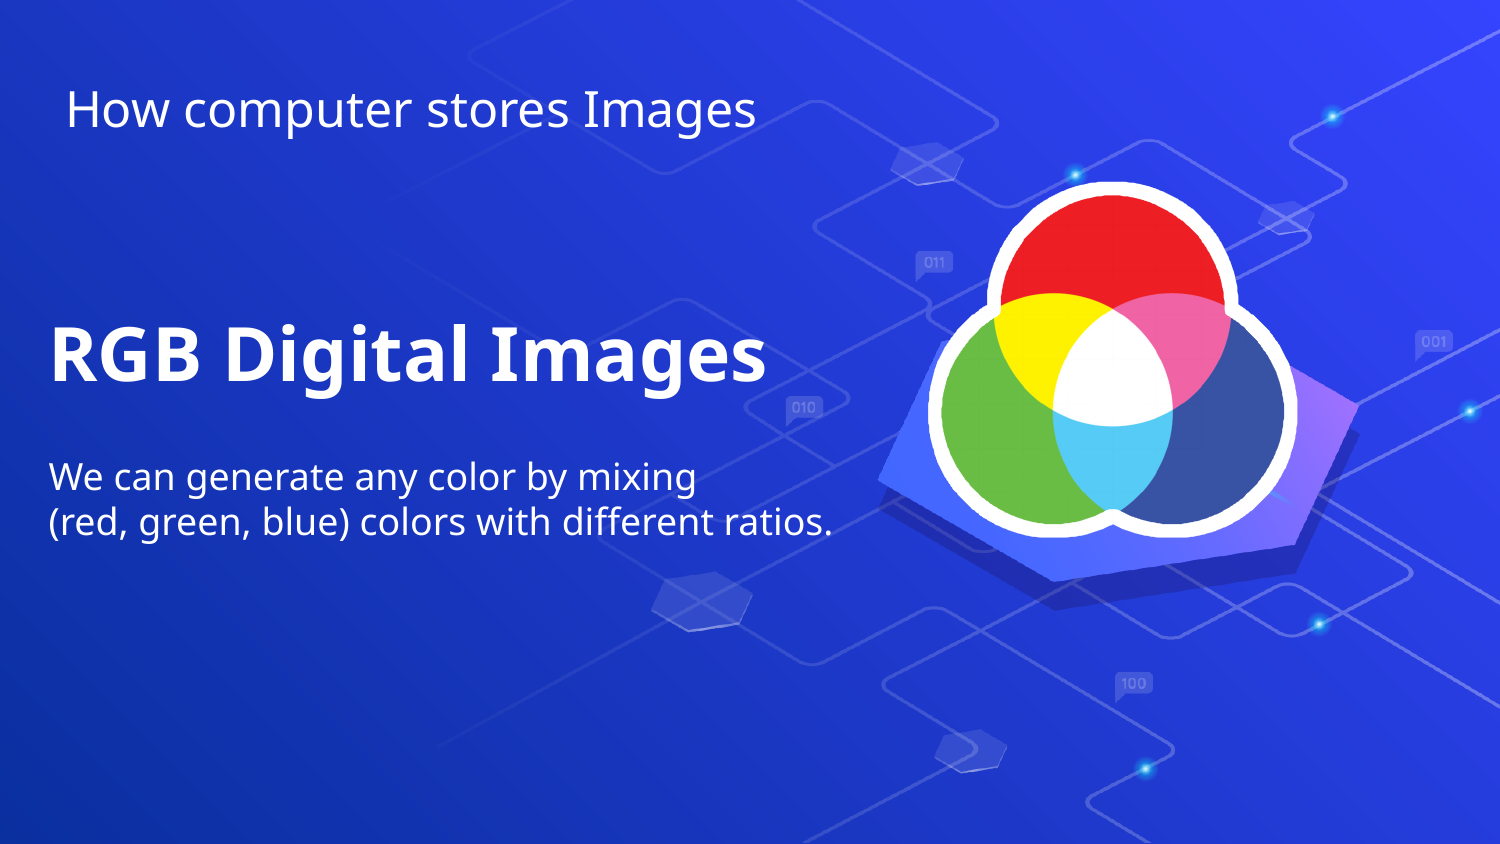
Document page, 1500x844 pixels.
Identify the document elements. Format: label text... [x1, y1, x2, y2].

text_box RGB Digital Images [48, 206, 885, 353]
text_box We can generate any color by mixing (red, green, blue) colors with different ratios. [48, 353, 885, 544]
picture [0, 0, 1500, 844]
title How computer stores Images [65, 0, 1070, 138]
